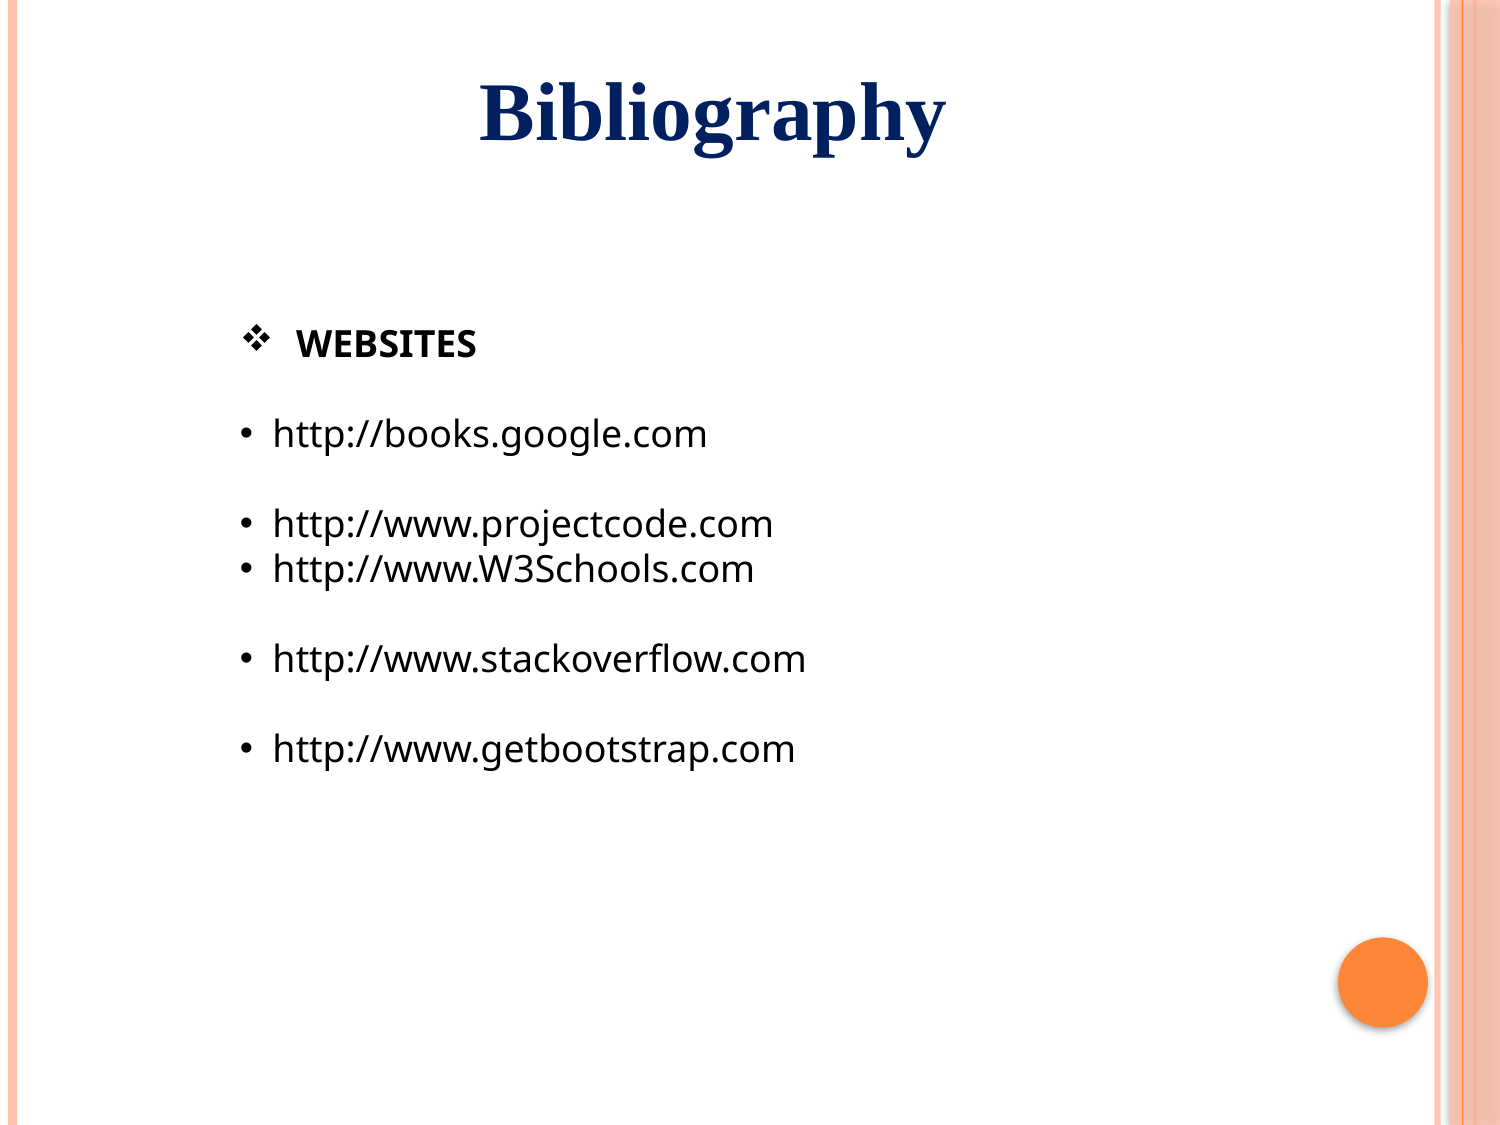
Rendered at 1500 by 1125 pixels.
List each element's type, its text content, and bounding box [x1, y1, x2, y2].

text_box Bibliography [464, 50, 963, 165]
text_box WEBSITES http://books.google.com http://www.projectcode.com http://www.W3Schools.com http://www.stackoverflow.com http://www.getbootstrap.com [225, 312, 950, 823]
